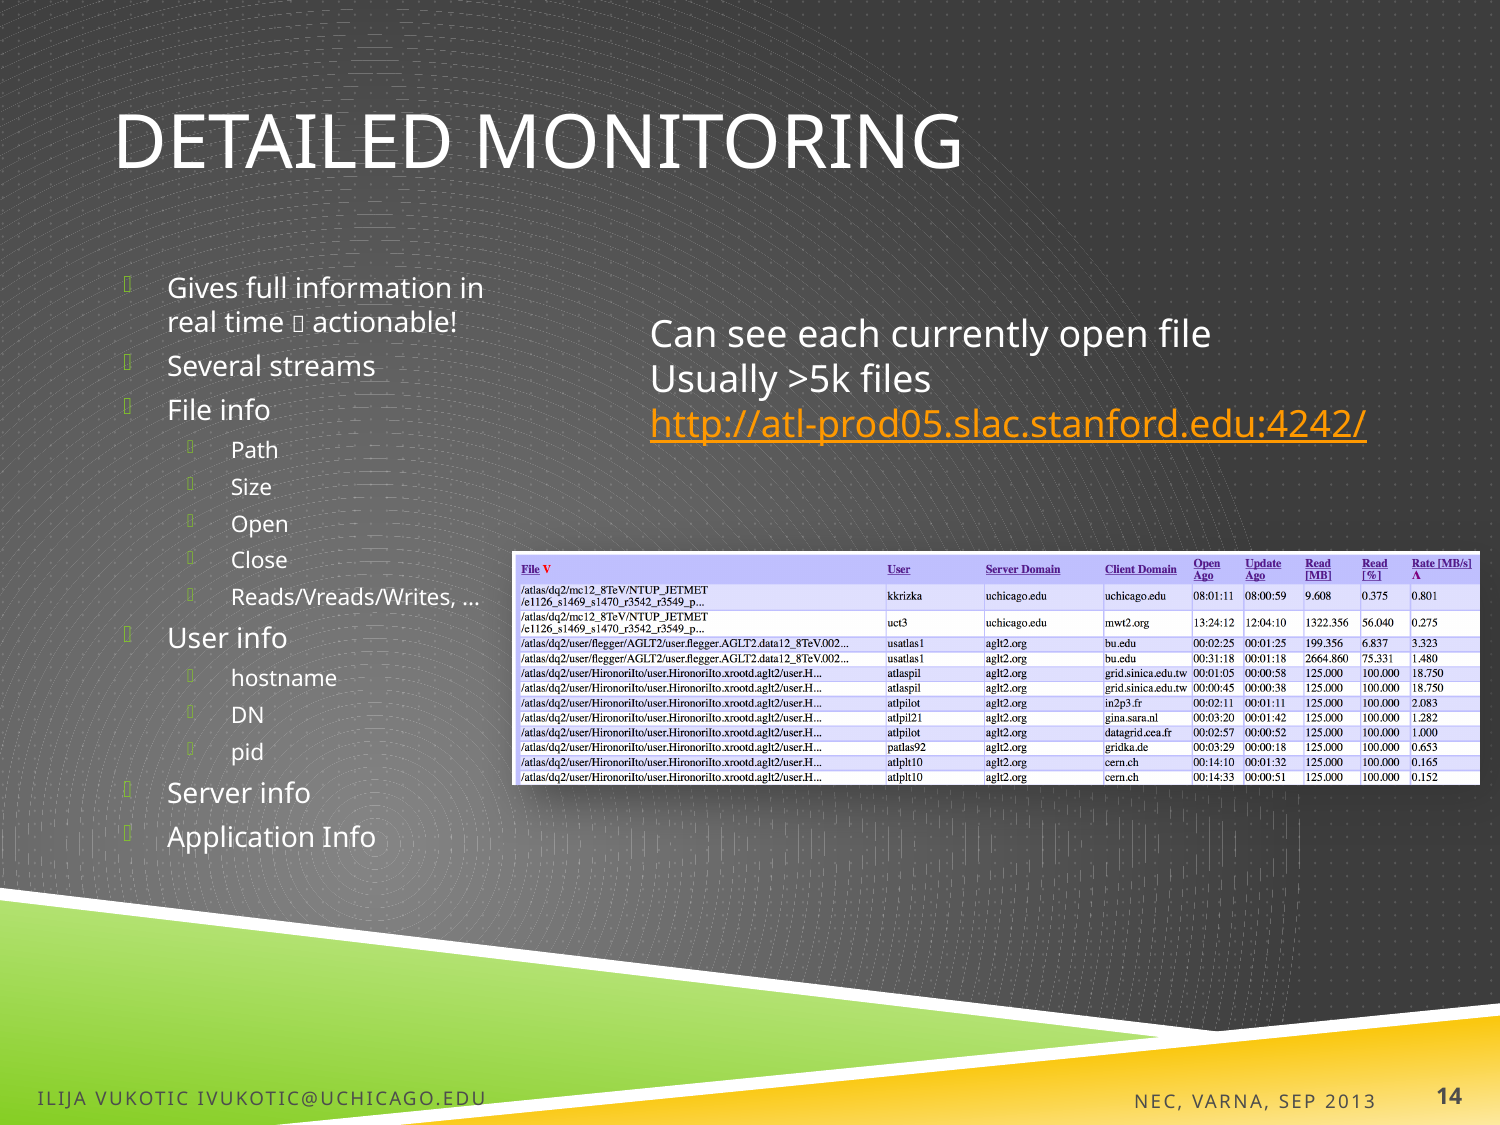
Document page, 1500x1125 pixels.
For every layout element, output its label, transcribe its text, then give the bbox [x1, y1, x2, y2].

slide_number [1050, 1052, 1375, 1113]
title Detailed monitoring [112, 45, 1388, 233]
slide_number 14 [1387, 1052, 1463, 1113]
text_box Can see each currently open file Usually >5k files http://atl-prod05.slac.stanford.edu:4242/ [634, 302, 1382, 458]
picture [512, 551, 1481, 785]
footer Ilija Vukotic ivukotic@uchicago.edu [37, 1052, 513, 1113]
list Gives full information in real time  actionable! Several streams File info Path Size Open Close Reads/Vreads/Writes, … User info hostname DN pid Server info Application Info [112, 262, 502, 875]
